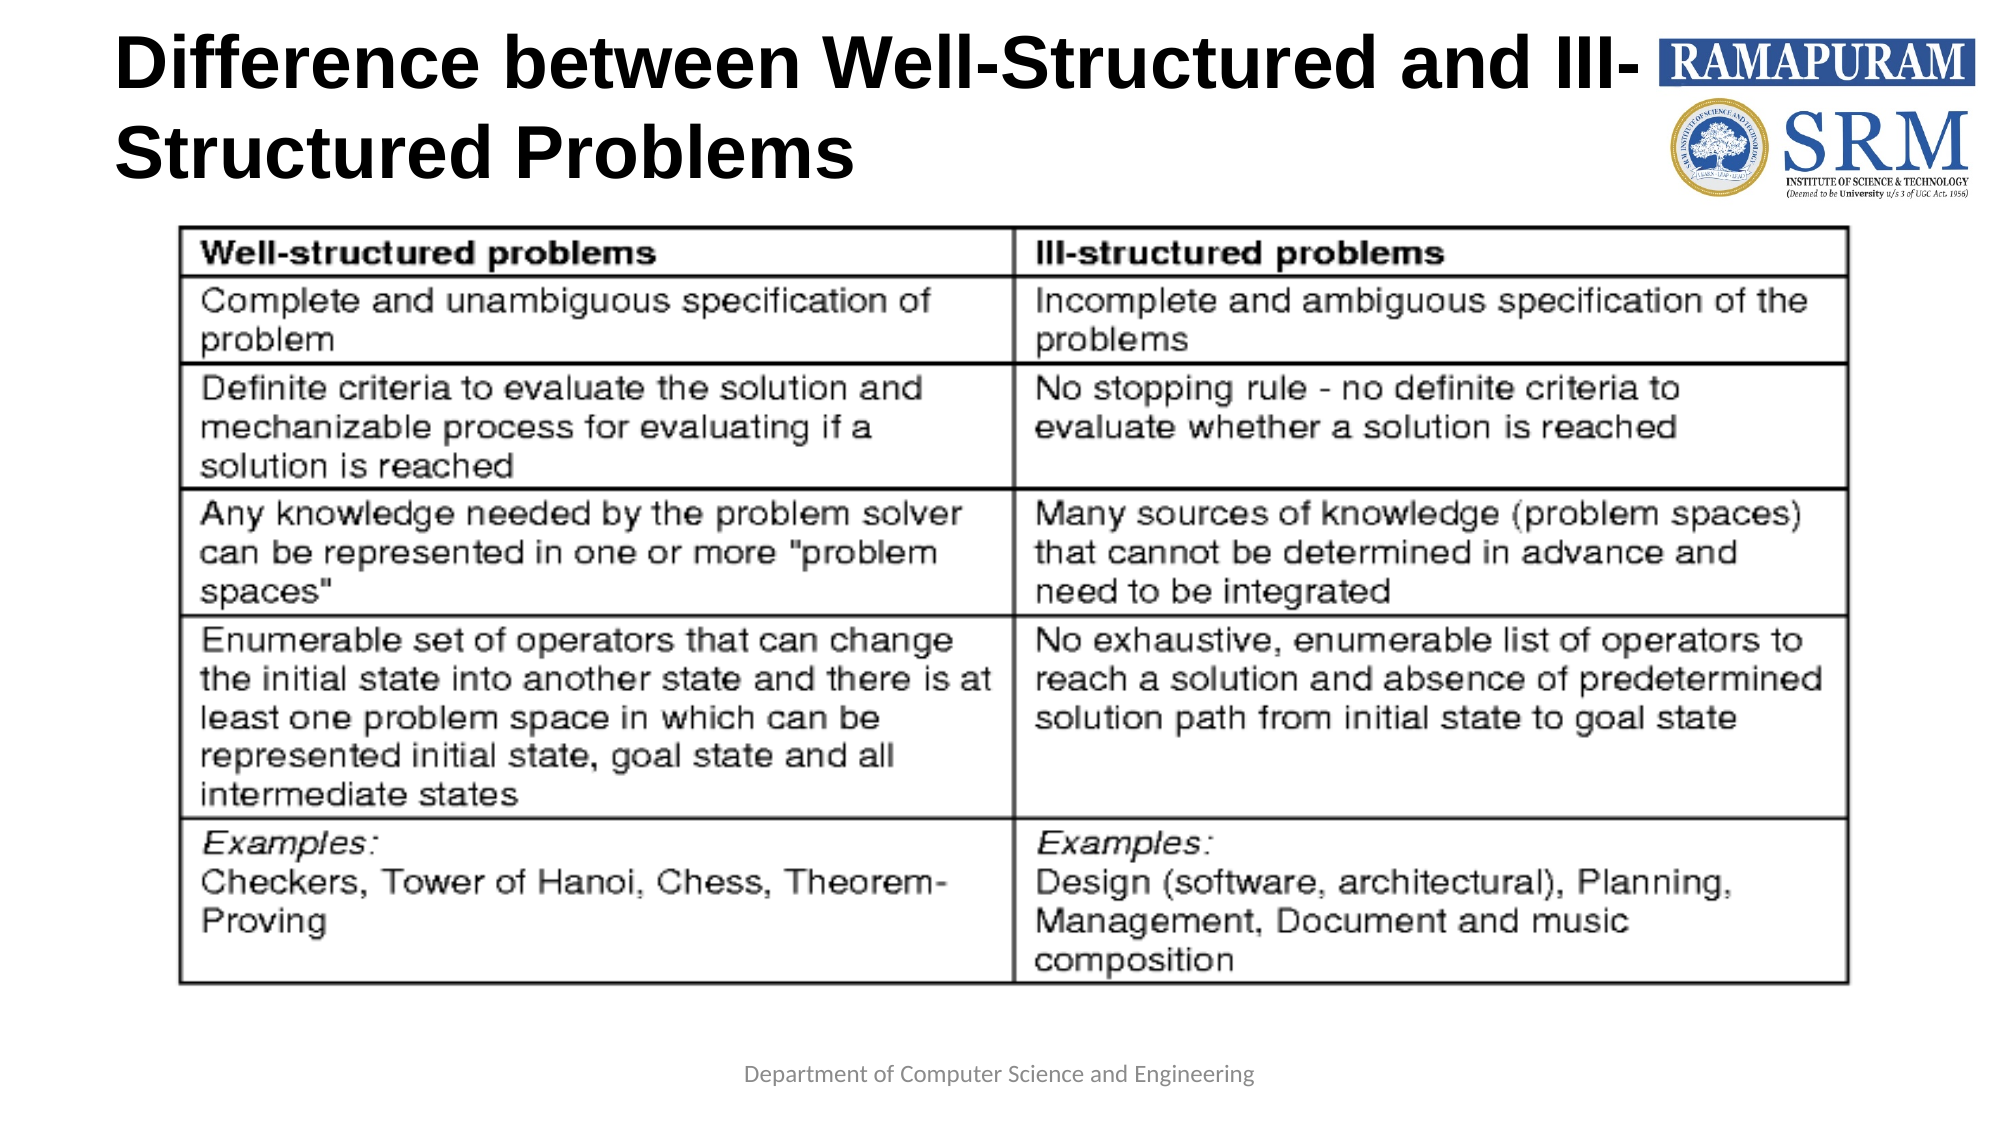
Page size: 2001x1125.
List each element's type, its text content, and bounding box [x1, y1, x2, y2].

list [139, 207, 1901, 1001]
footer Department of Computer Science and Engineering [662, 1042, 1338, 1103]
title Difference between Well-Structured and III-Structured Problems [99, 31, 1656, 177]
picture [1656, 31, 1978, 222]
